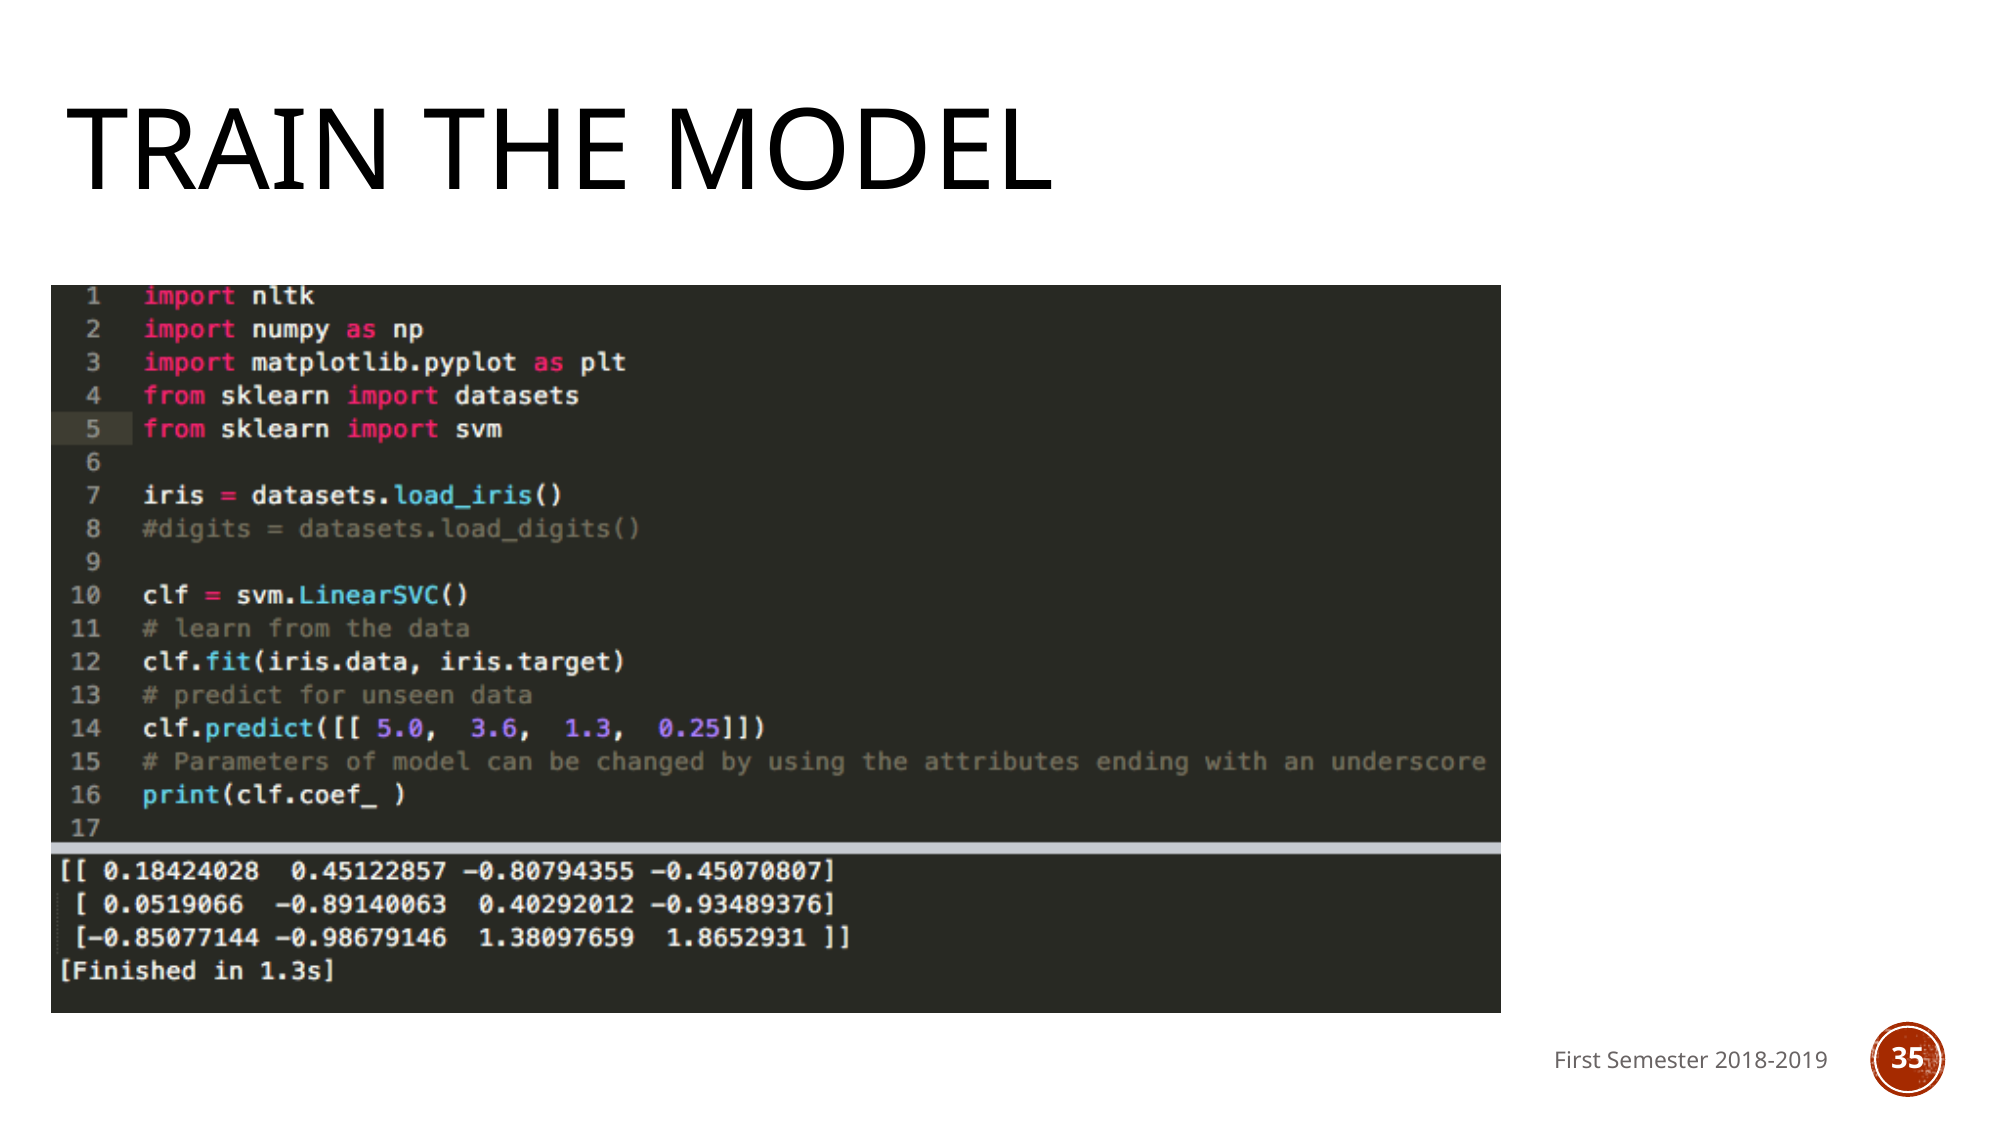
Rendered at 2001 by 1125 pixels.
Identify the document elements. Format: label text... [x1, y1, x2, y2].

title Train the model [51, 49, 1920, 258]
slide_number 35 [1855, 1028, 1961, 1089]
slide_number First Semester 2018-2019 [1306, 1028, 1844, 1089]
picture [51, 285, 1501, 1013]
